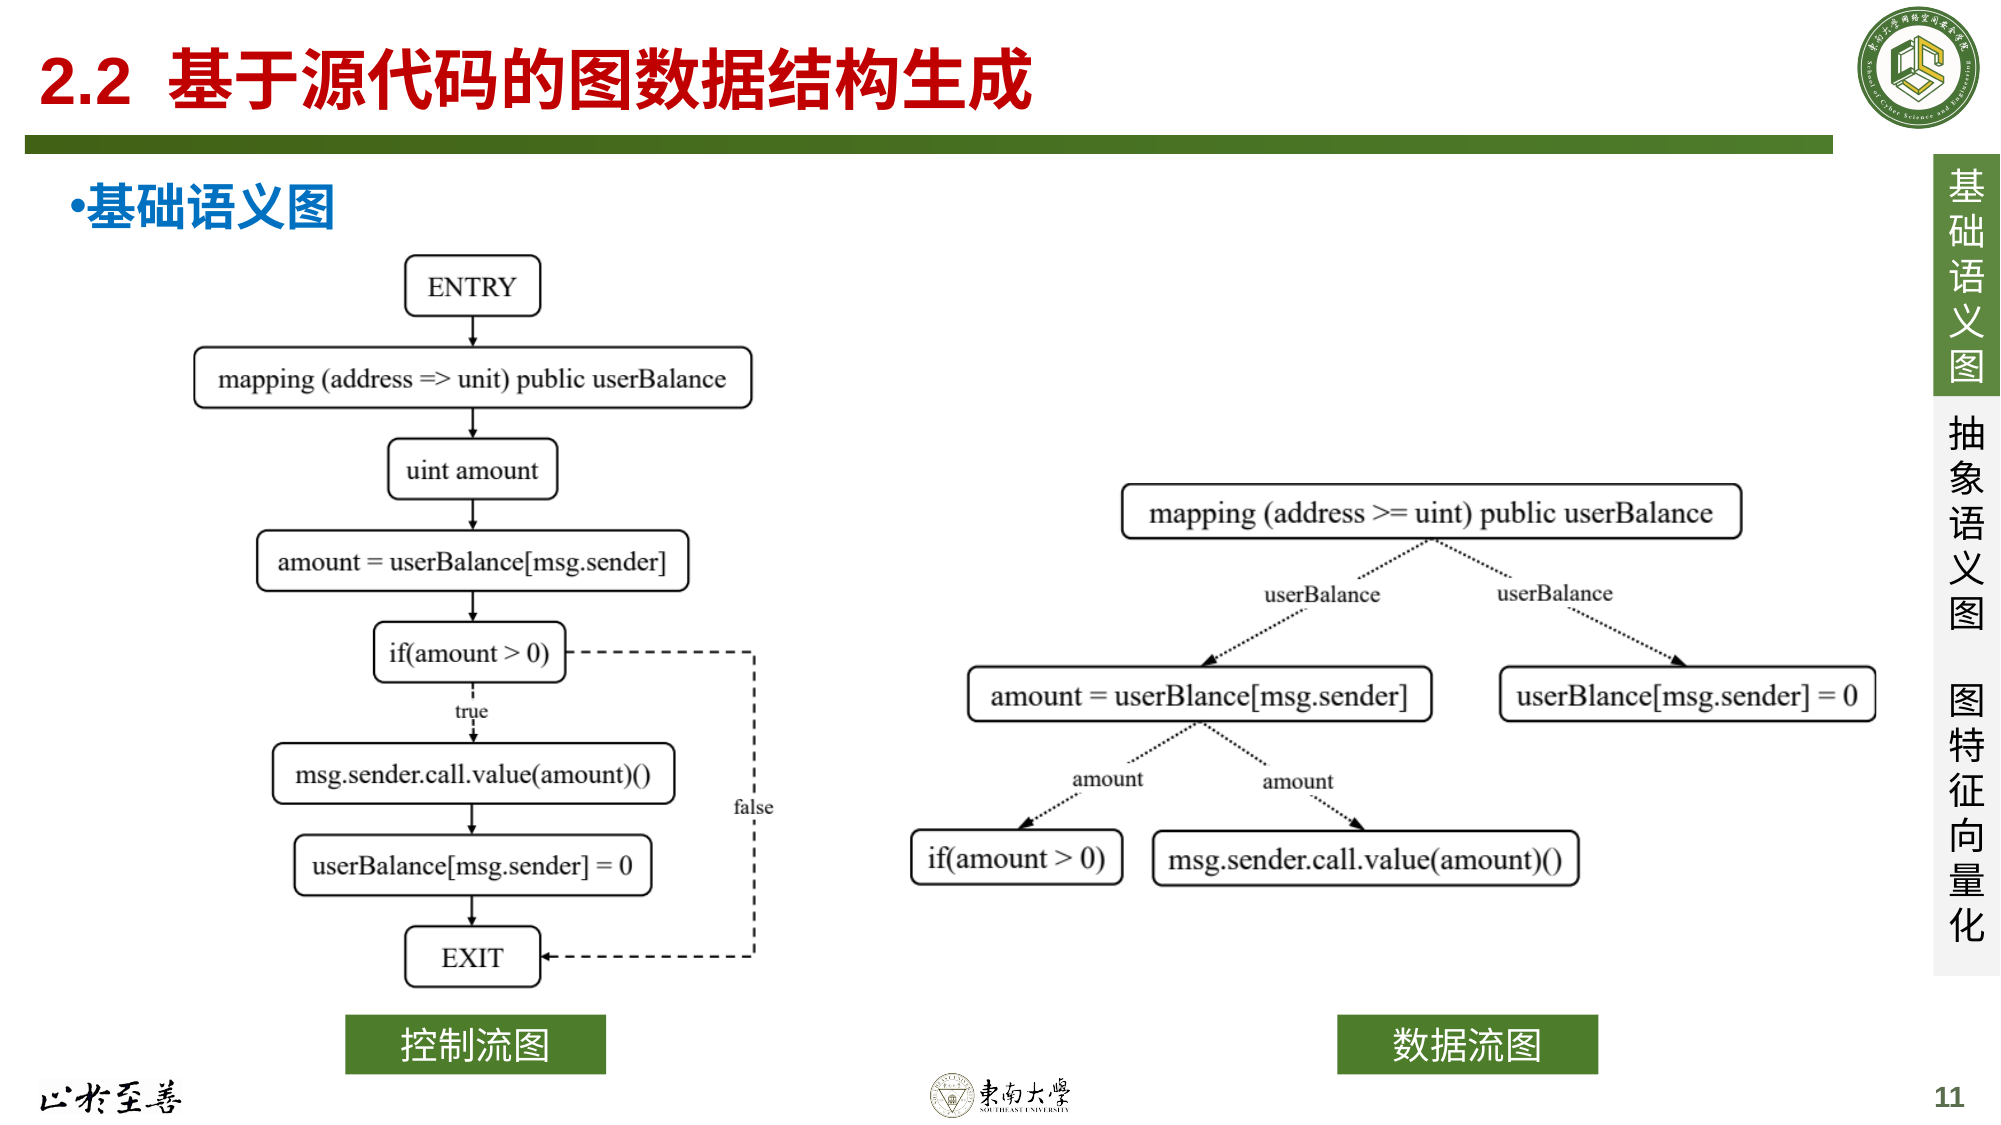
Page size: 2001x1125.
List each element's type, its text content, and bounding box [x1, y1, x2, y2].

picture [193, 254, 785, 989]
text_box 抽象语义图 [1932, 397, 2000, 647]
text_box 基础语义图 [1932, 153, 2000, 397]
text_box 图特征向量化 [1932, 647, 2000, 977]
picture [1855, 4, 1981, 130]
picture [930, 1073, 1070, 1118]
text_box 控制流图 [345, 1014, 607, 1075]
list 基础语义图 [24, 167, 1737, 341]
picture [909, 482, 1877, 893]
text_box 数据流图 [1337, 1014, 1599, 1075]
title 2.2 基于源代码的图数据结构生成 [24, 27, 1830, 129]
picture [39, 1078, 182, 1115]
